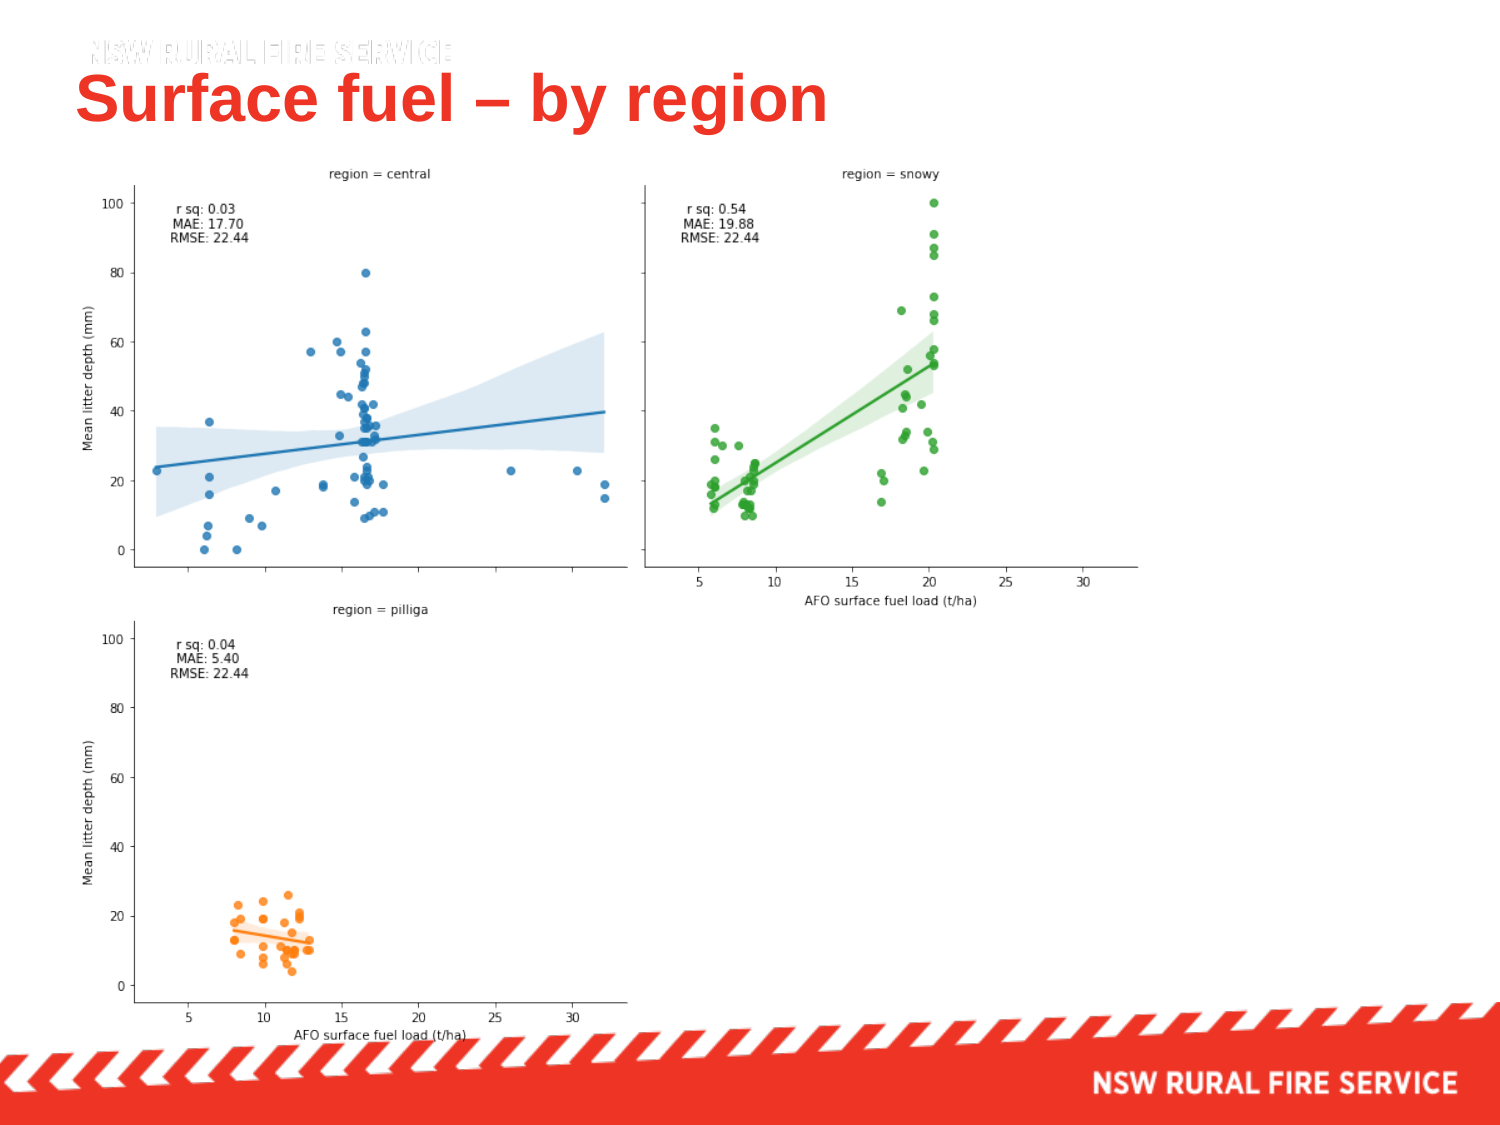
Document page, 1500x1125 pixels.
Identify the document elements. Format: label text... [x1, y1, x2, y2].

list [75, 160, 1145, 1050]
title Surface fuel – by region [75, 55, 1425, 161]
